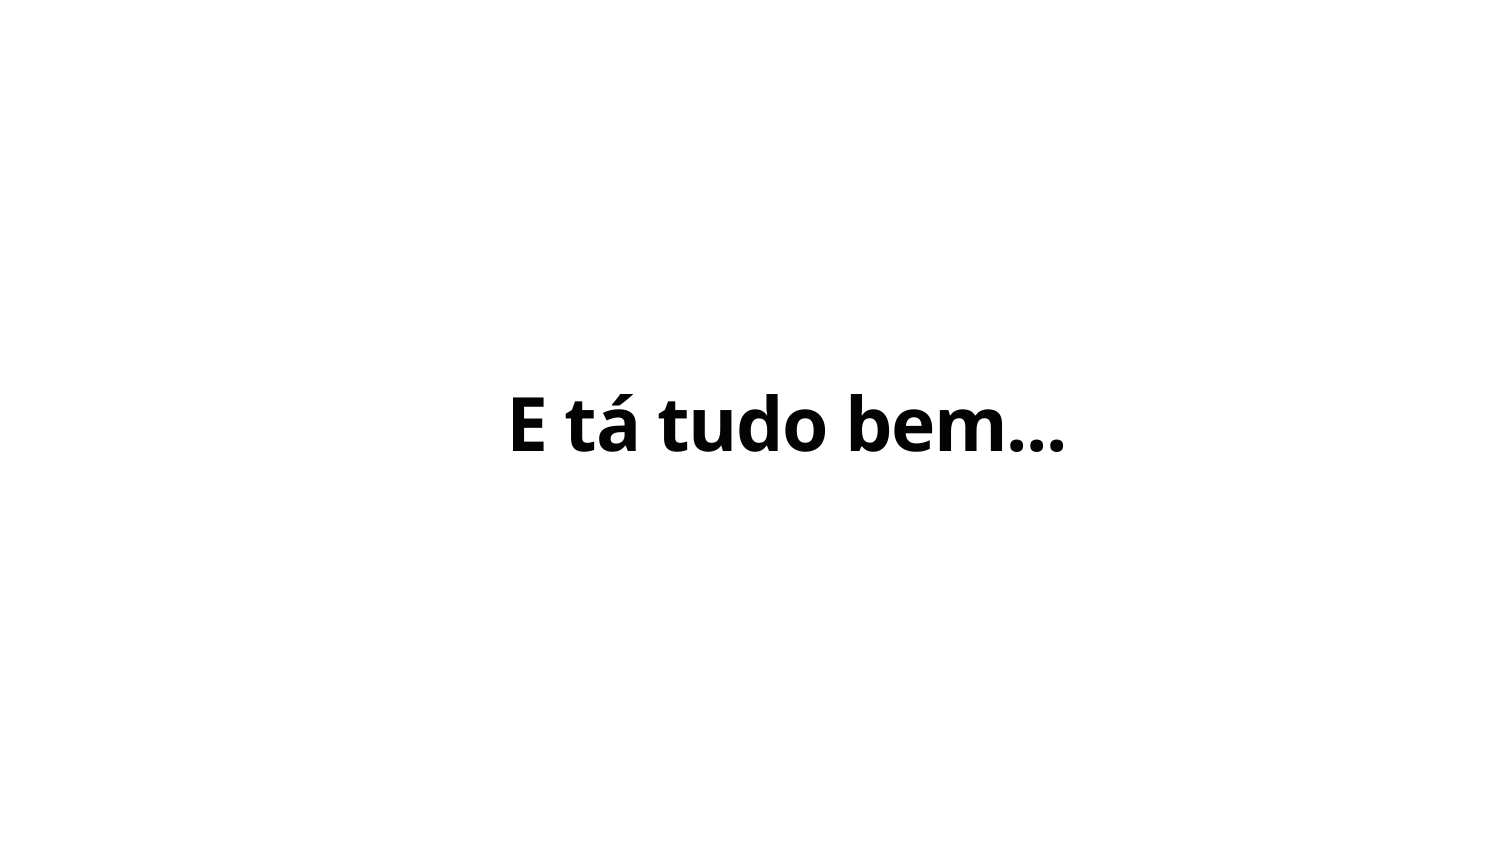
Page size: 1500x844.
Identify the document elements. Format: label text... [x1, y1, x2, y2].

text_box E tá tudo bem... [173, 376, 1402, 467]
